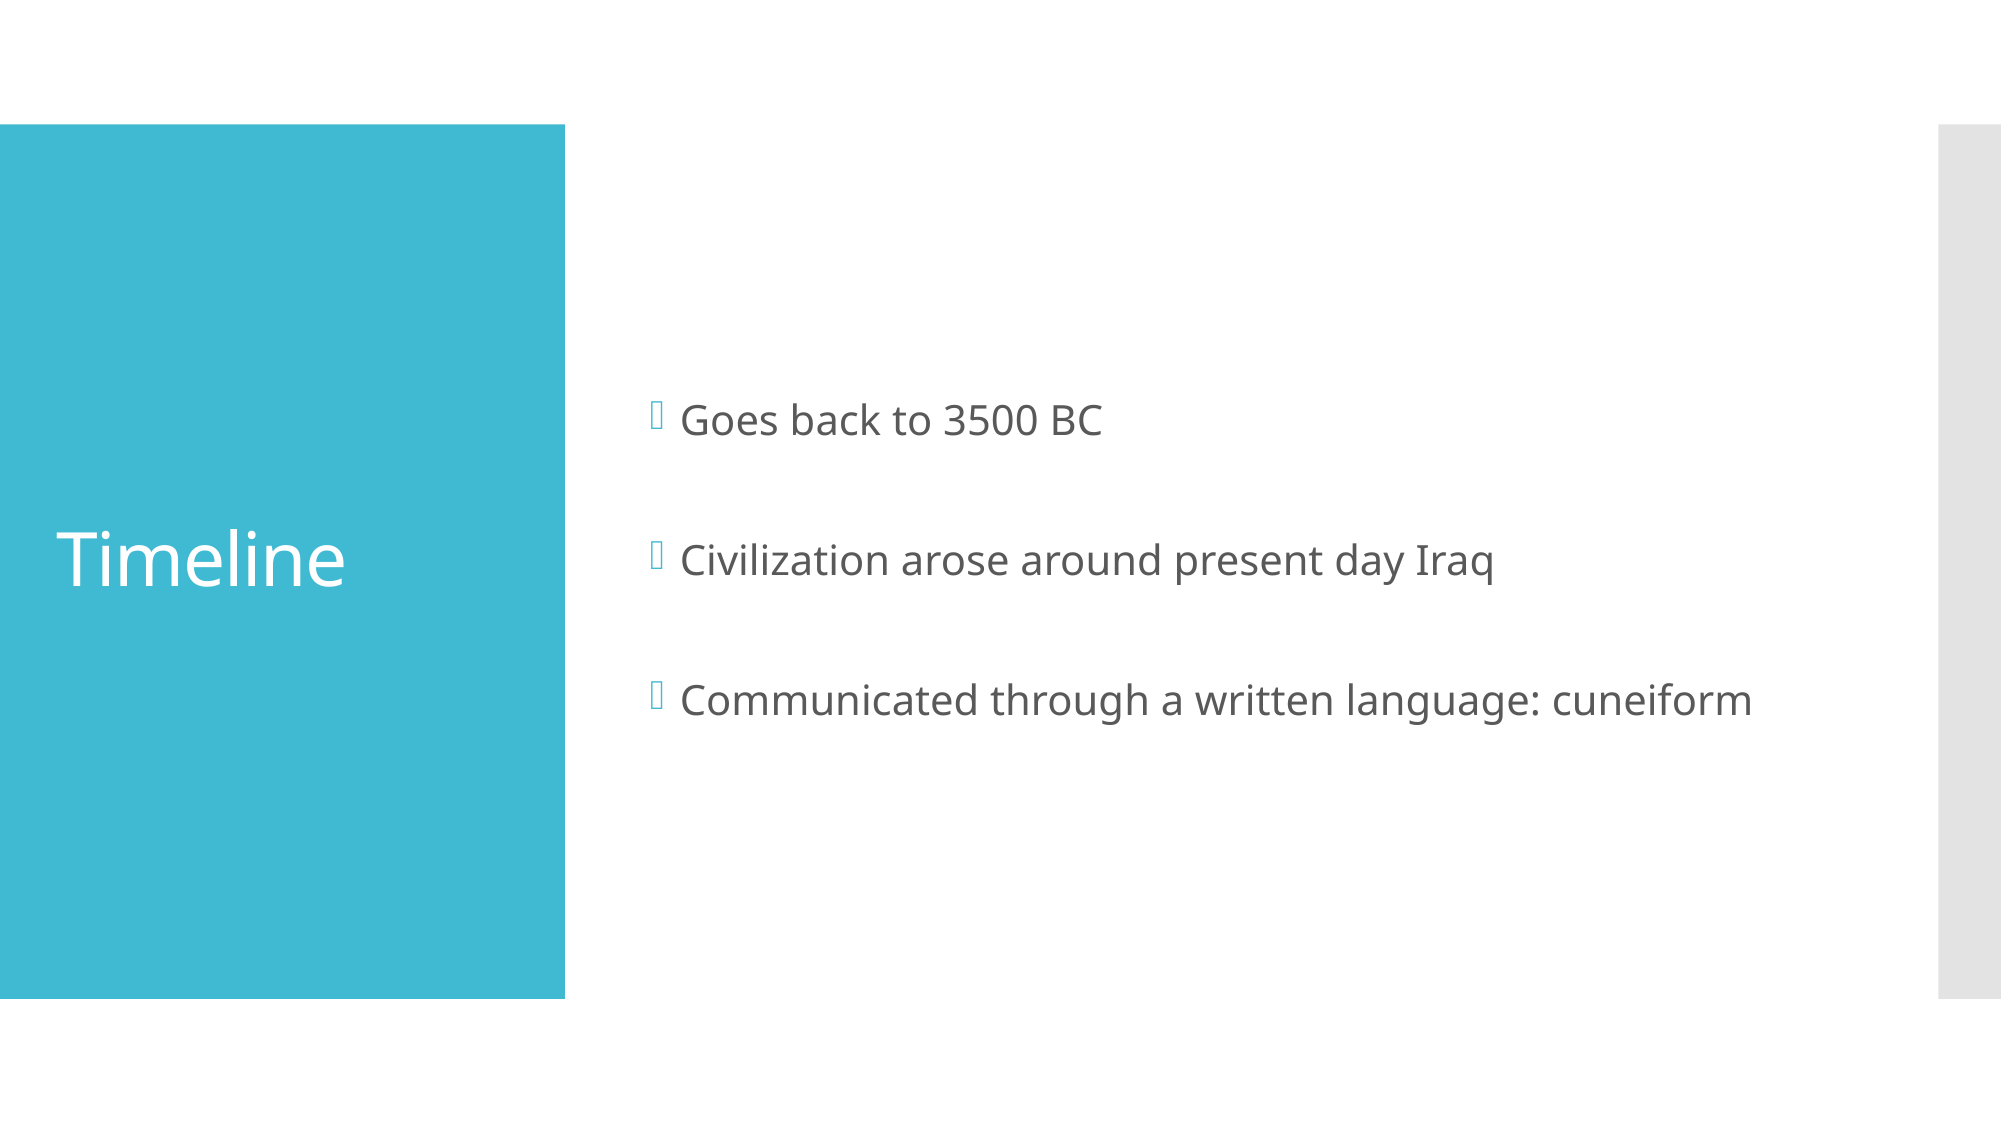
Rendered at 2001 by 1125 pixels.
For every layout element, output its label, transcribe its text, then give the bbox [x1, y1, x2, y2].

list Goes back to 3500 BC Civilization arose around present day Iraq Communicated through a written language: cuneiform [634, 141, 1835, 982]
title Timeline [41, 184, 525, 940]
